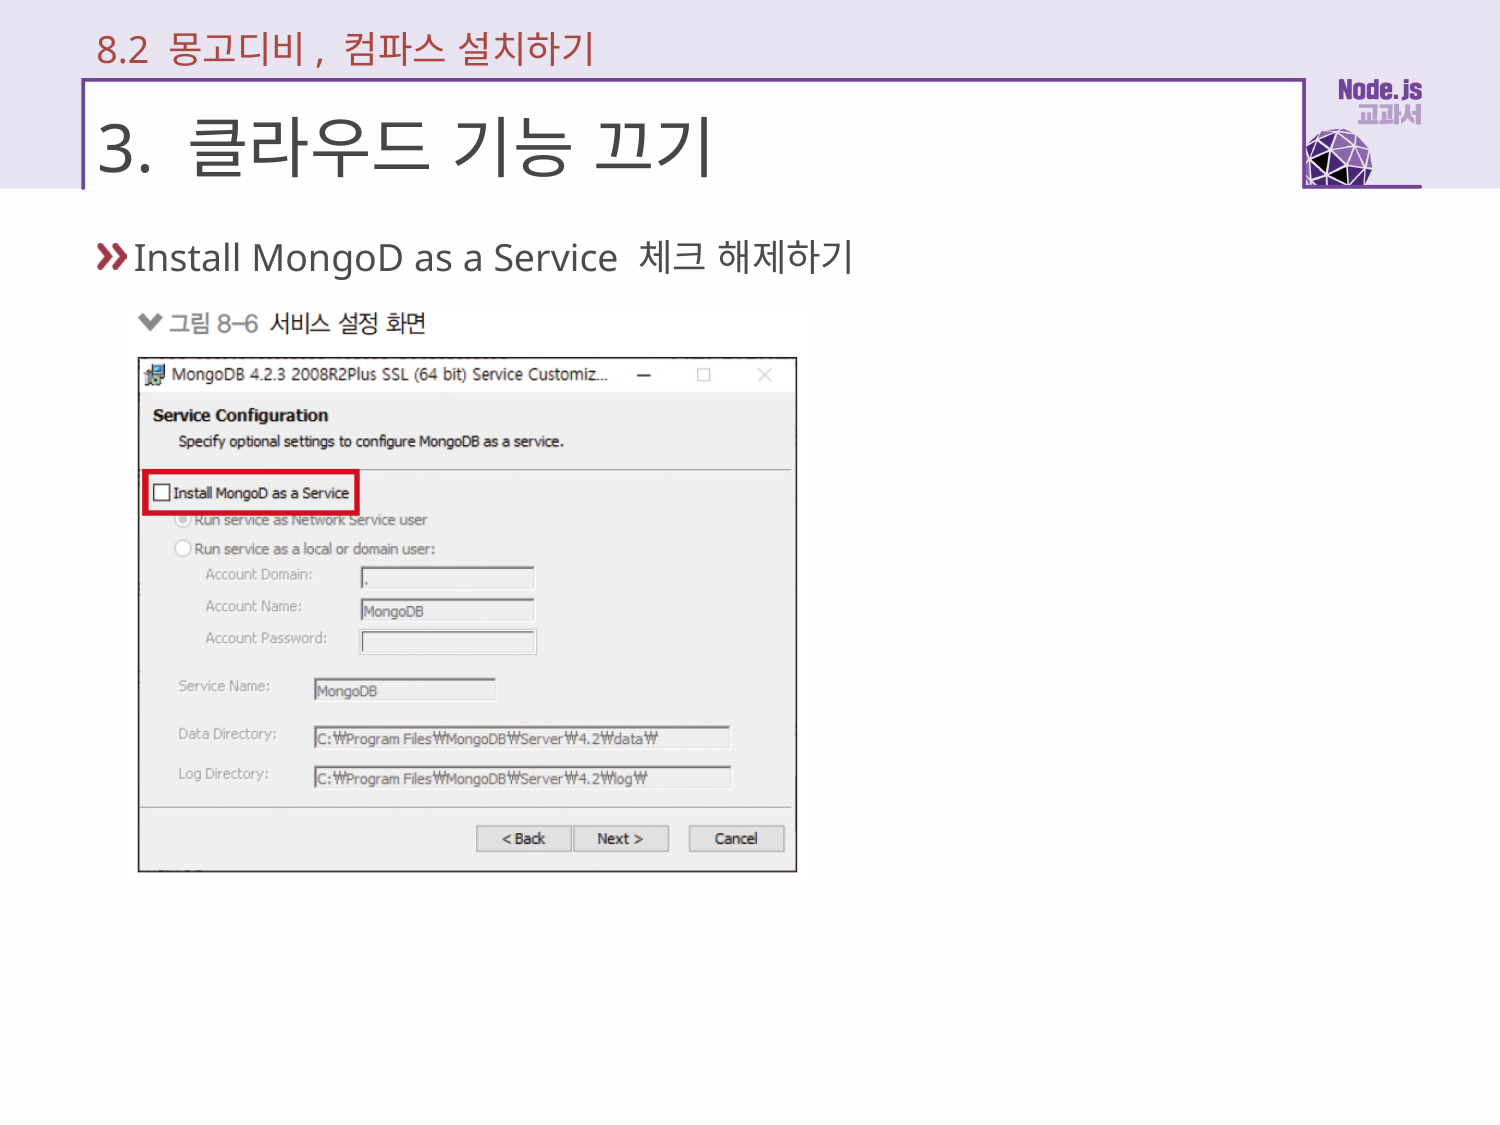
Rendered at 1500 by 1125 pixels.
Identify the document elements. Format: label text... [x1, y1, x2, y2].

list Install MongoD as a Service 체크 해제하기 [81, 222, 1412, 1037]
picture [0, 0, 1500, 1125]
text_box 8.2 몽고디비, 컴파스 설치하기 [81, 14, 807, 62]
title 3. 클라우드 기능 끄기 [82, 61, 1413, 193]
